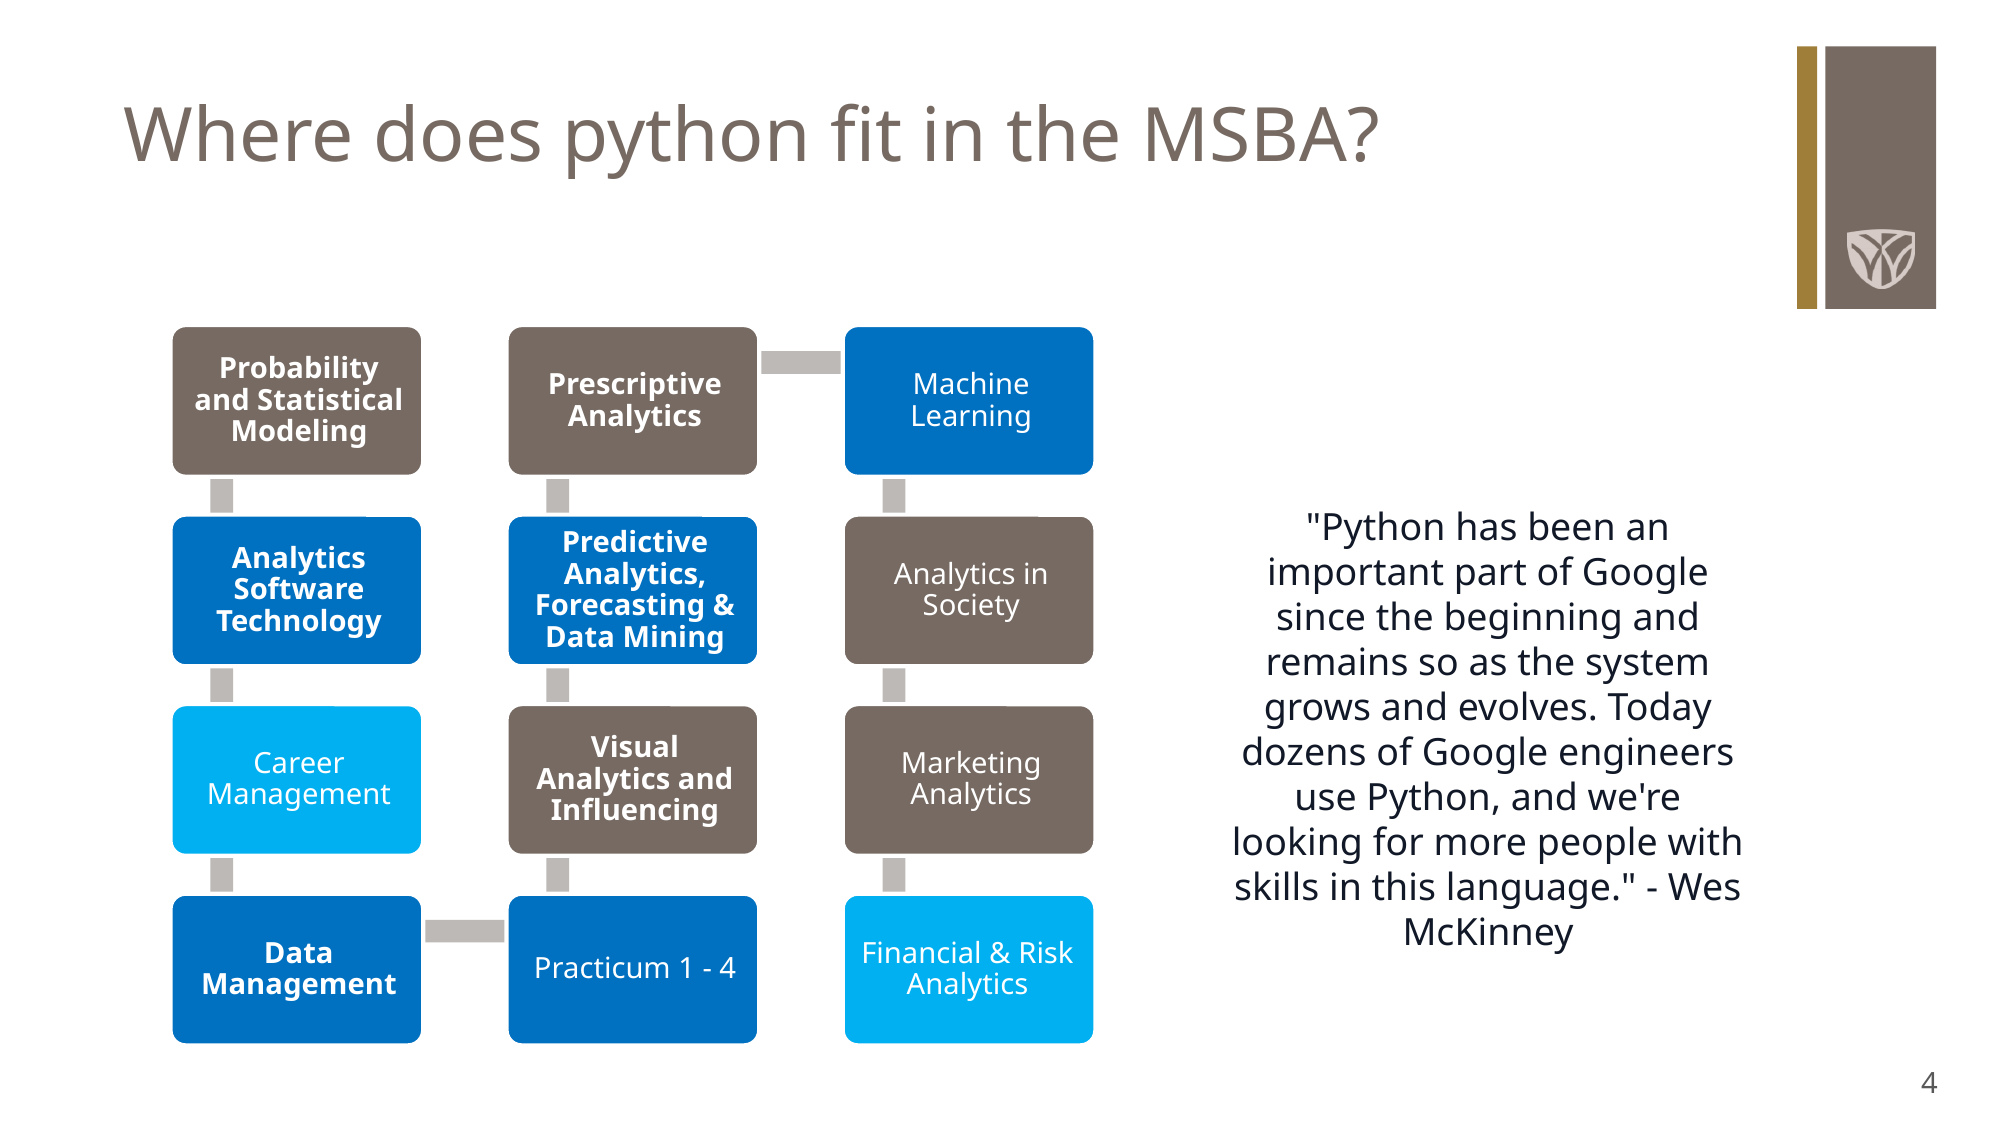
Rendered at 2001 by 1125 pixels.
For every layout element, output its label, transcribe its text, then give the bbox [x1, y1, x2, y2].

title Where does python fit in the MSBA? [109, 79, 1762, 263]
text_box "Python has been an important part of Google since the beginning and remains so as the system grows and evolves. Today dozens of Google engineers use Python, and we're looking for more people with skills in this language." - Wes McKinney [1214, 495, 1762, 961]
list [108, 324, 1158, 1046]
slide_number 4 [1831, 1054, 1953, 1115]
